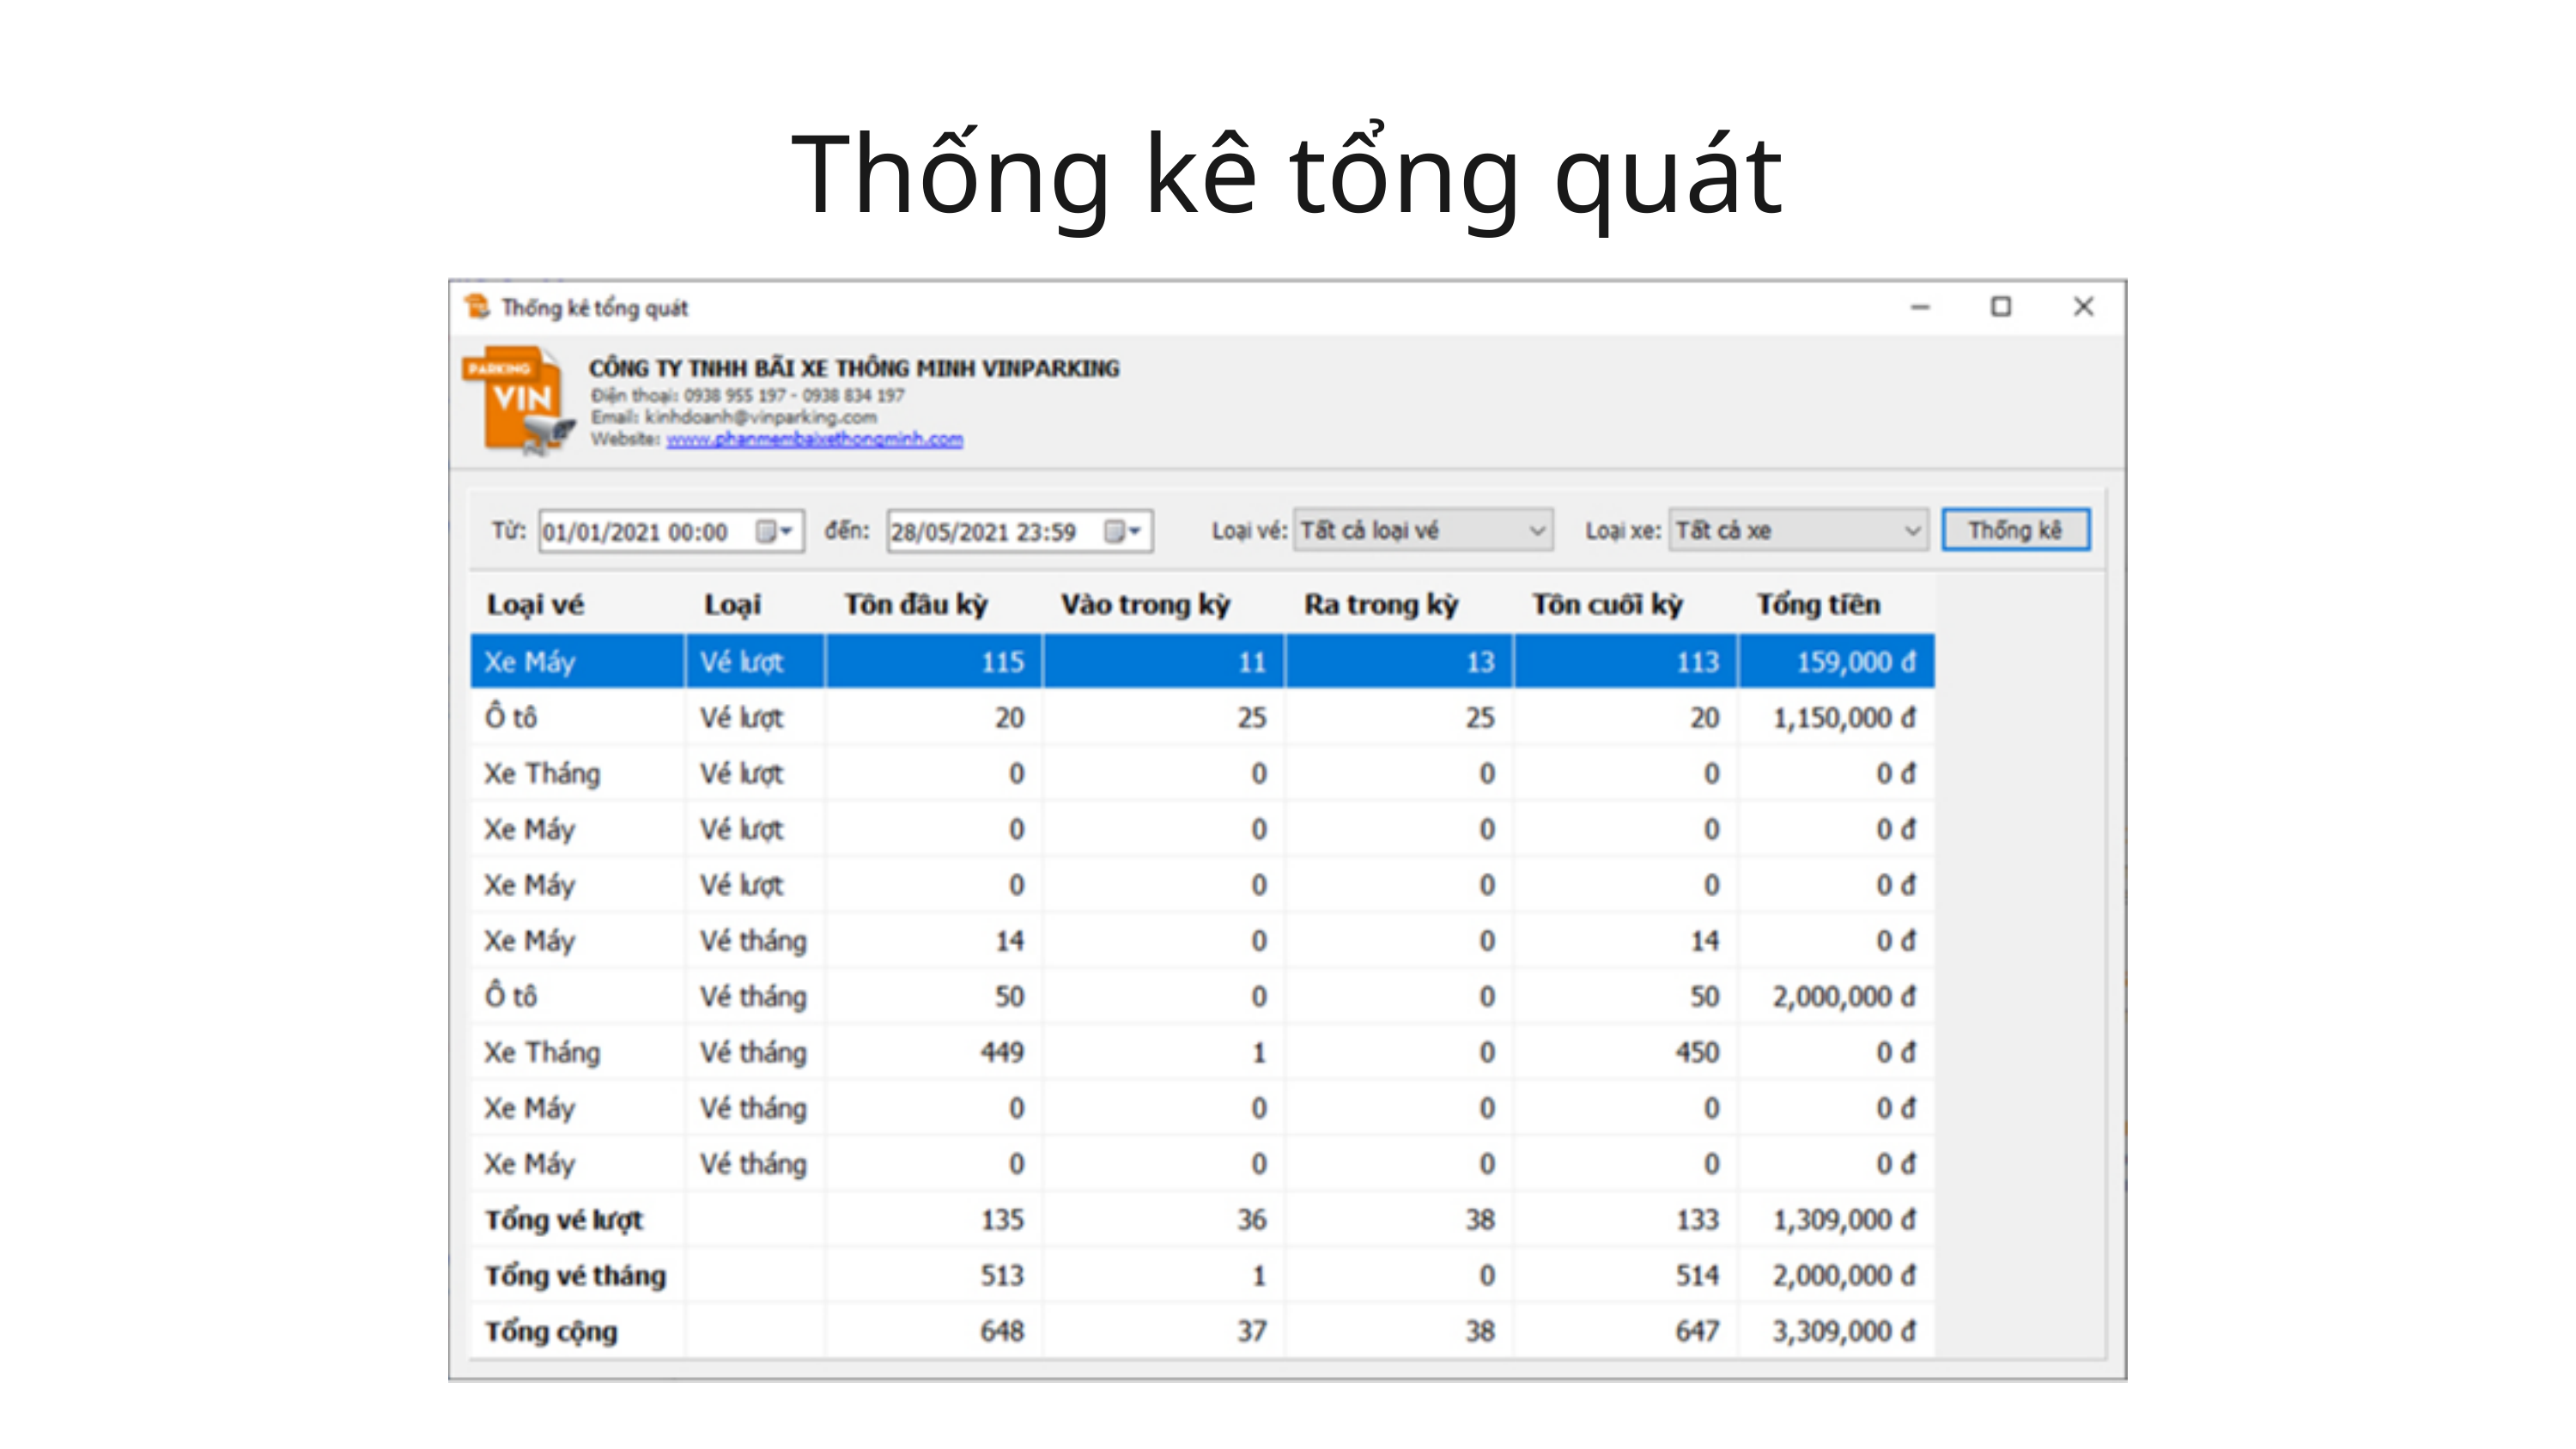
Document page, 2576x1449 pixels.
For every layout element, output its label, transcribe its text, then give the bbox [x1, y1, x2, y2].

text_box Thống kê tổng quát [295, 79, 2281, 234]
picture [448, 276, 2128, 1384]
